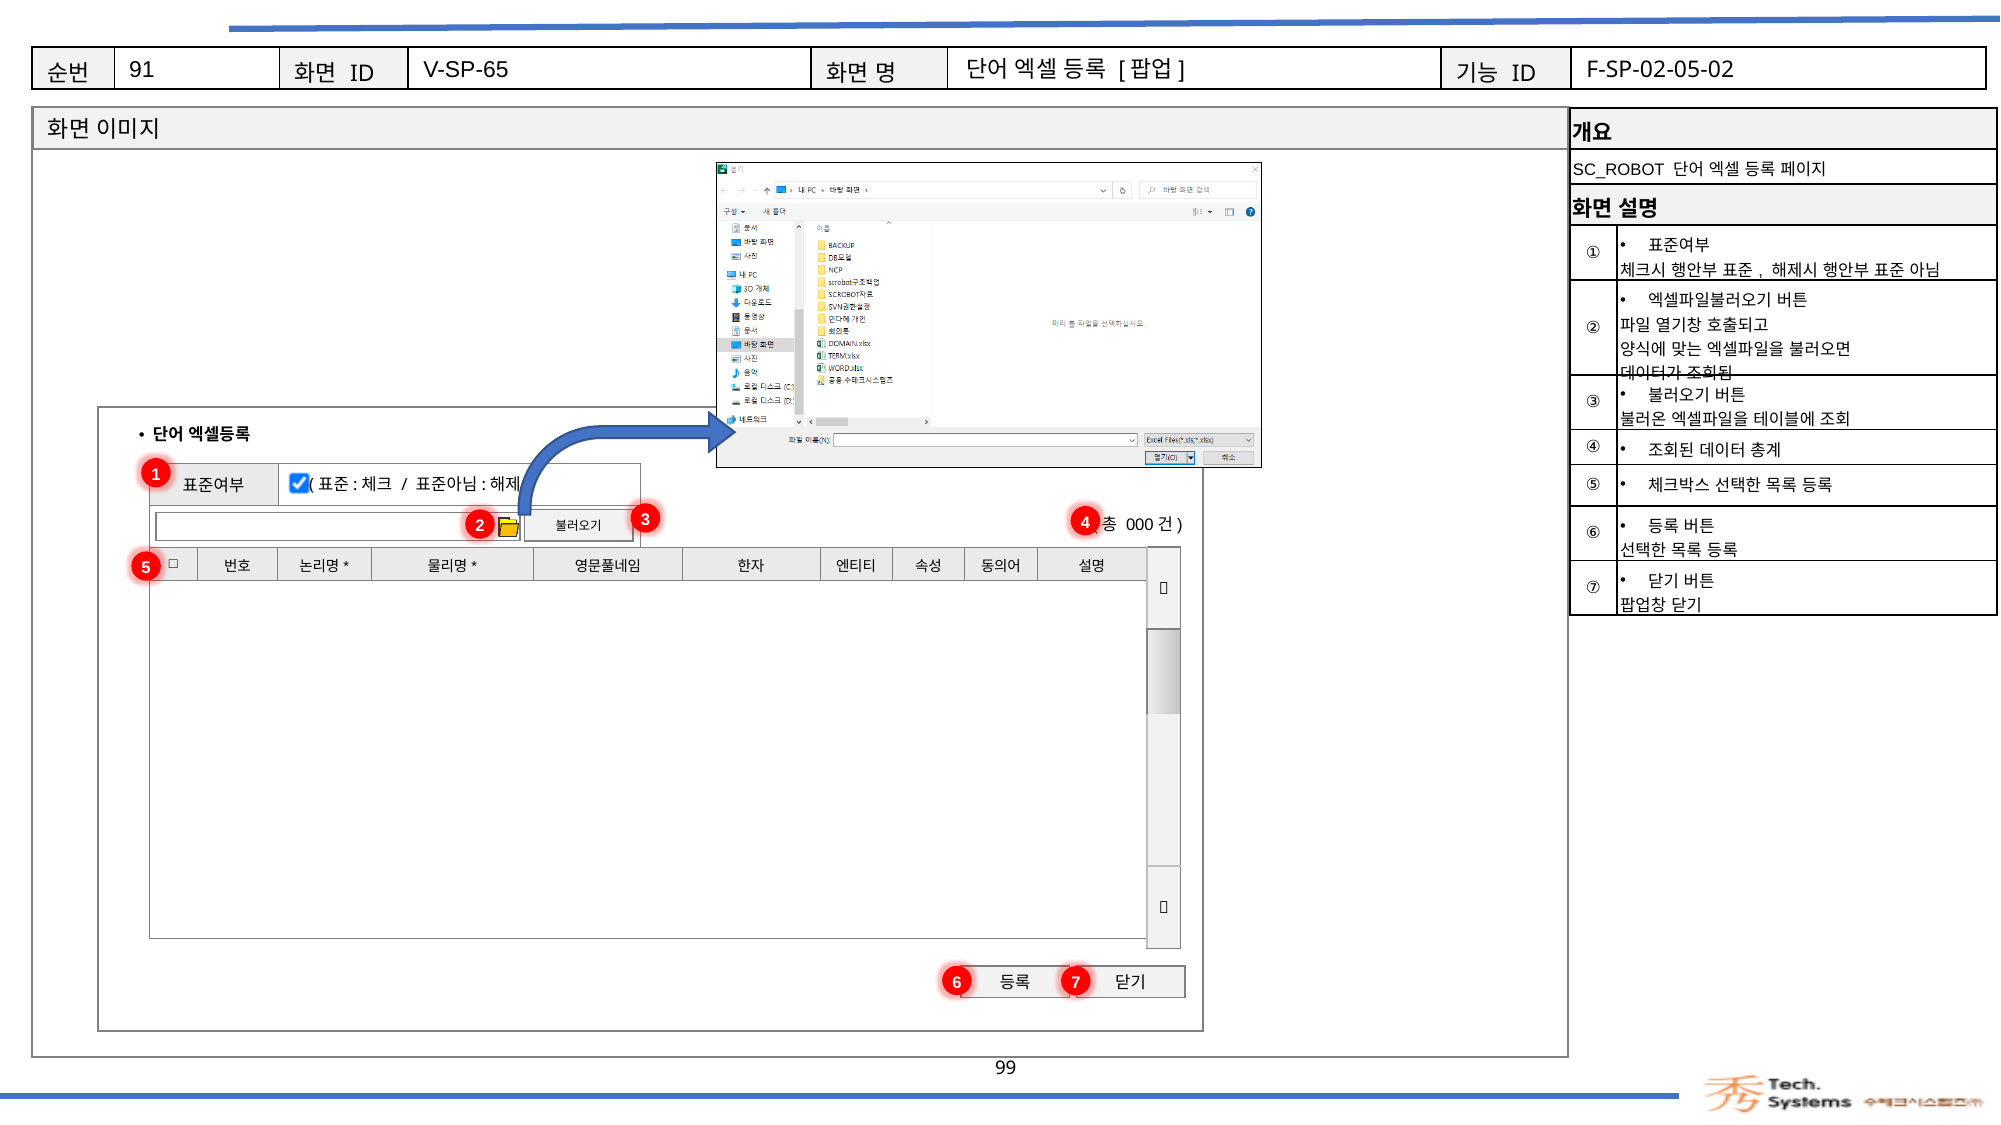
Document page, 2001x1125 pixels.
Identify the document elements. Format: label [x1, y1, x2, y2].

table_cell [1618, 281, 1996, 374]
table_cell [1618, 226, 1996, 279]
table_cell [1618, 376, 1996, 429]
text_box [1571, 47, 1756, 90]
table_cell [1148, 630, 1180, 865]
table_cell [1618, 561, 1996, 614]
table_header [372, 548, 533, 580]
text_box [114, 47, 170, 90]
table_cell [493, 506, 517, 512]
table_cell [150, 581, 1146, 938]
text_box [408, 47, 524, 90]
table_cell [1571, 226, 1616, 279]
table_cell [1571, 150, 1996, 183]
picture [512, 517, 519, 537]
table_cell [1618, 465, 1996, 505]
table_header [683, 548, 820, 580]
table_header [150, 464, 278, 505]
table_cell [150, 506, 640, 547]
table_header [278, 548, 371, 580]
table_cell [1571, 561, 1616, 614]
table_header [198, 548, 277, 580]
table_cell [1571, 507, 1616, 560]
picture [285, 469, 318, 498]
table_header [1038, 548, 1146, 580]
table_cell [1618, 507, 1996, 560]
picture [716, 162, 1262, 468]
table_cell [1571, 376, 1616, 429]
table_header [279, 464, 529, 505]
text_box [951, 47, 1200, 90]
table_header [159, 548, 197, 580]
table_cell [1571, 185, 1996, 224]
table_header [965, 548, 1037, 580]
table_cell [1571, 465, 1616, 505]
table_header [1148, 548, 1180, 628]
table_header [821, 548, 892, 580]
table_header [532, 464, 640, 505]
table_cell [1571, 281, 1616, 374]
table_cell [1618, 430, 1996, 464]
table_cell [1148, 867, 1180, 948]
picture [1702, 1073, 1987, 1114]
table_header [1571, 109, 1996, 148]
text_box [97, 406, 1204, 1032]
table_cell [1571, 430, 1616, 464]
table_header [893, 548, 964, 580]
table_header [534, 548, 682, 580]
